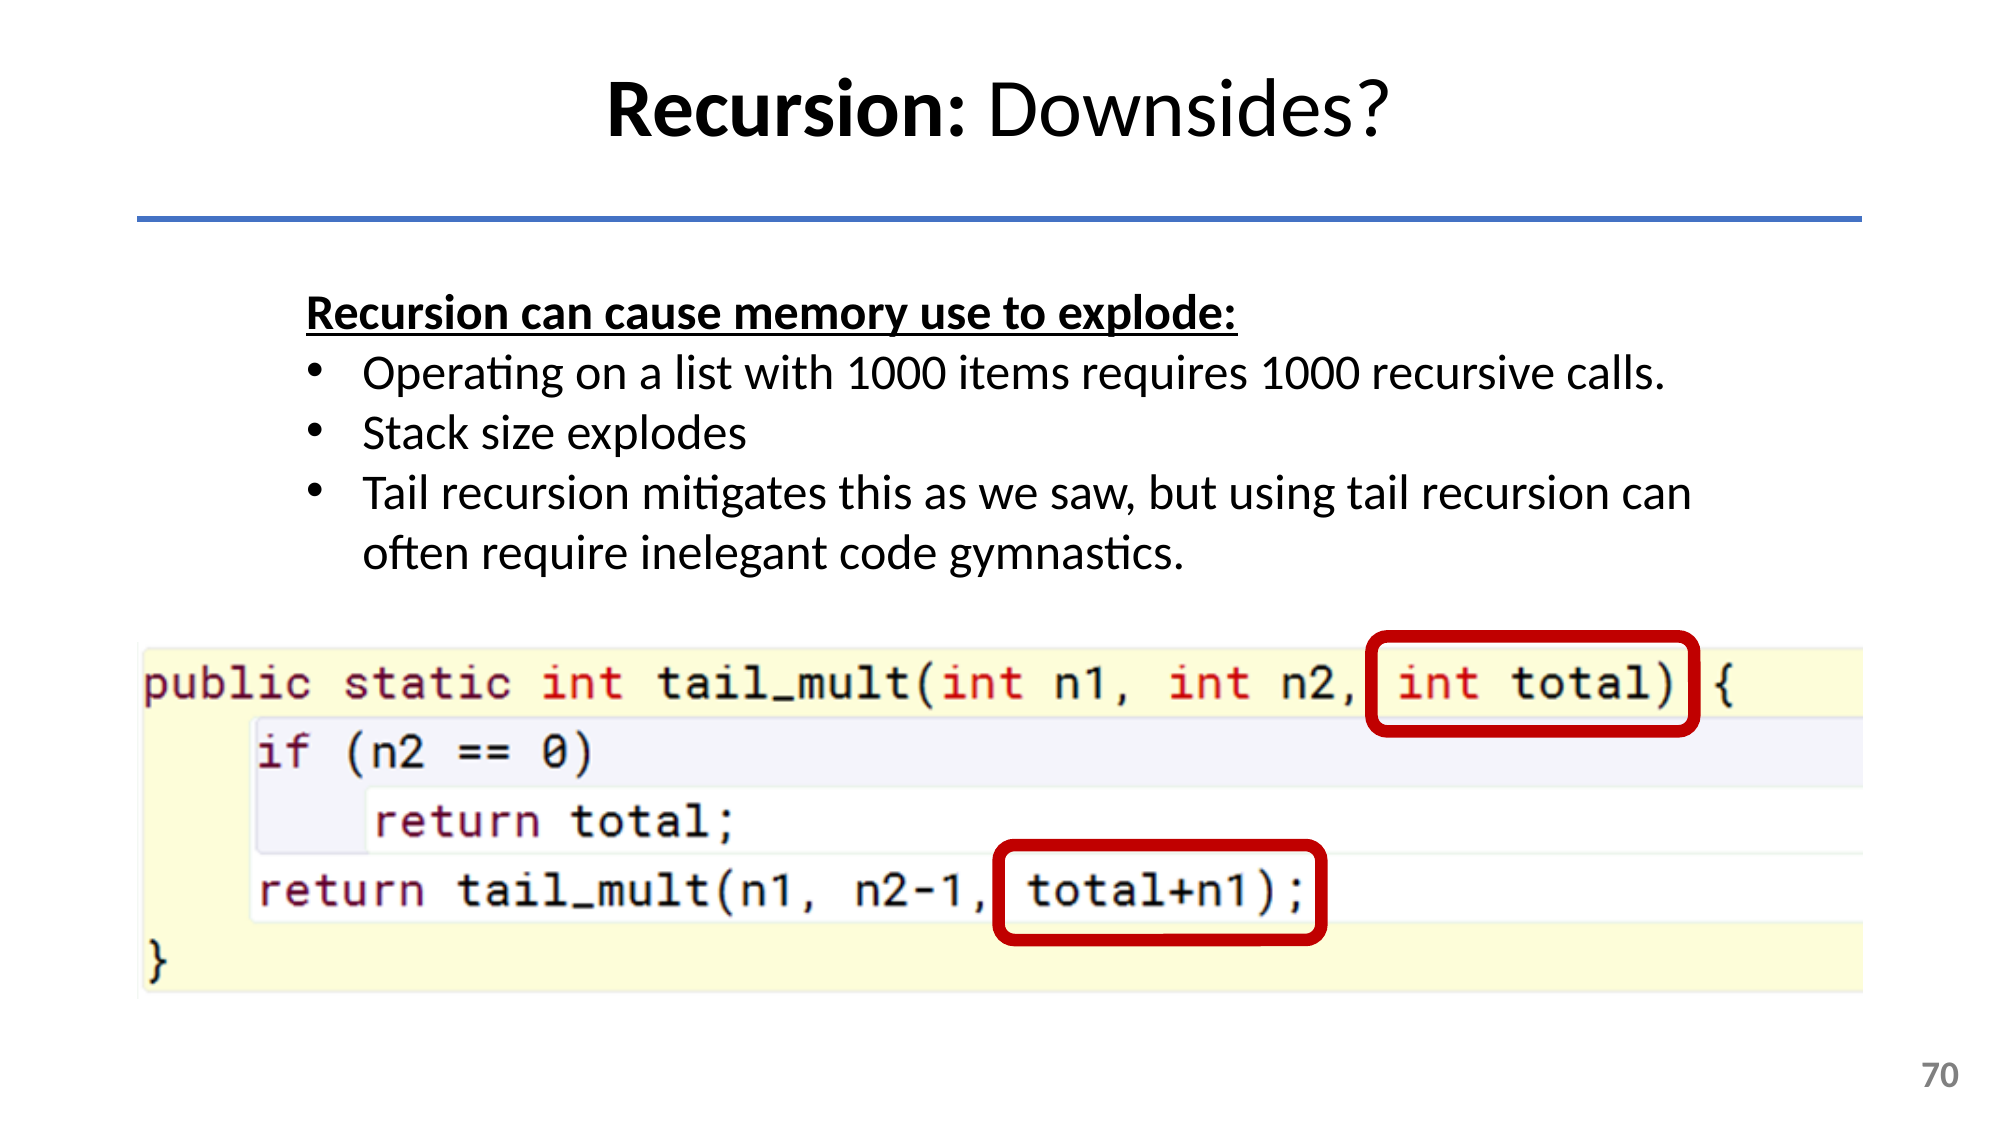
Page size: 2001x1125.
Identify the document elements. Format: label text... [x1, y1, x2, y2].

text_box Recursion: Downsides? [137, 1, 1863, 218]
text_box [1374, 635, 1692, 642]
slide_number 70 [1524, 1042, 1975, 1103]
text_box Recursion can cause memory use to explode: Operating on a list with 1000 items requires 1000 recursive calls. Stack size explodes Tail recursion mitigates this as we saw, but using tail recursion can often require inelegant code gymnastics. [291, 272, 1795, 587]
picture [137, 642, 1863, 999]
